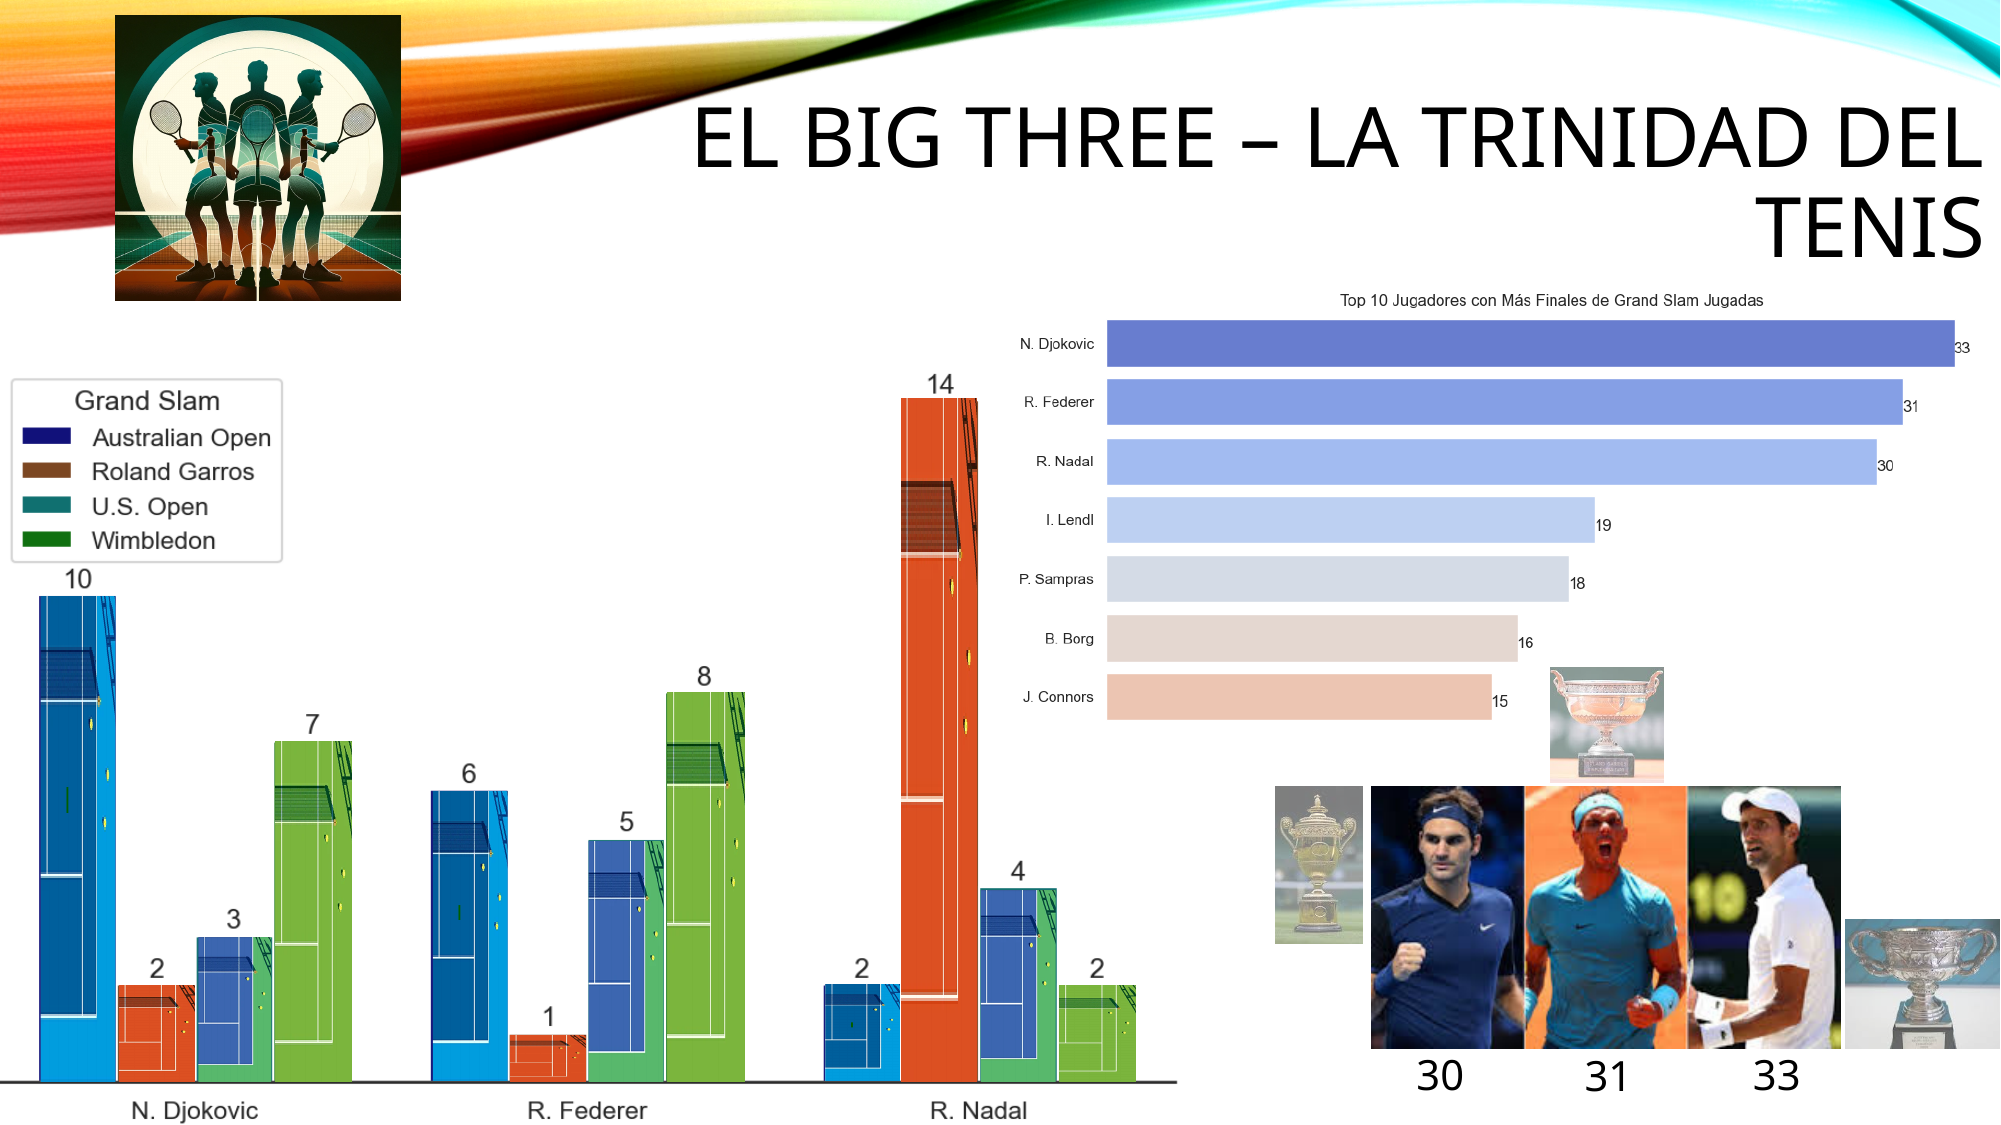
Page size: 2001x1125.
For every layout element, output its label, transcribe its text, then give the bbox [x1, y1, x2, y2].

title El BIG THREE – la trinidad del tenis [482, 115, 2000, 257]
text_box 33 [1737, 1050, 1816, 1107]
picture [0, 283, 1978, 1125]
picture [0, 0, 2000, 302]
text_box 30 [1401, 1050, 1480, 1107]
picture [1371, 786, 1841, 1050]
picture [1844, 918, 2000, 1050]
picture [1275, 785, 1364, 944]
text_box 31 [1569, 1050, 1648, 1108]
